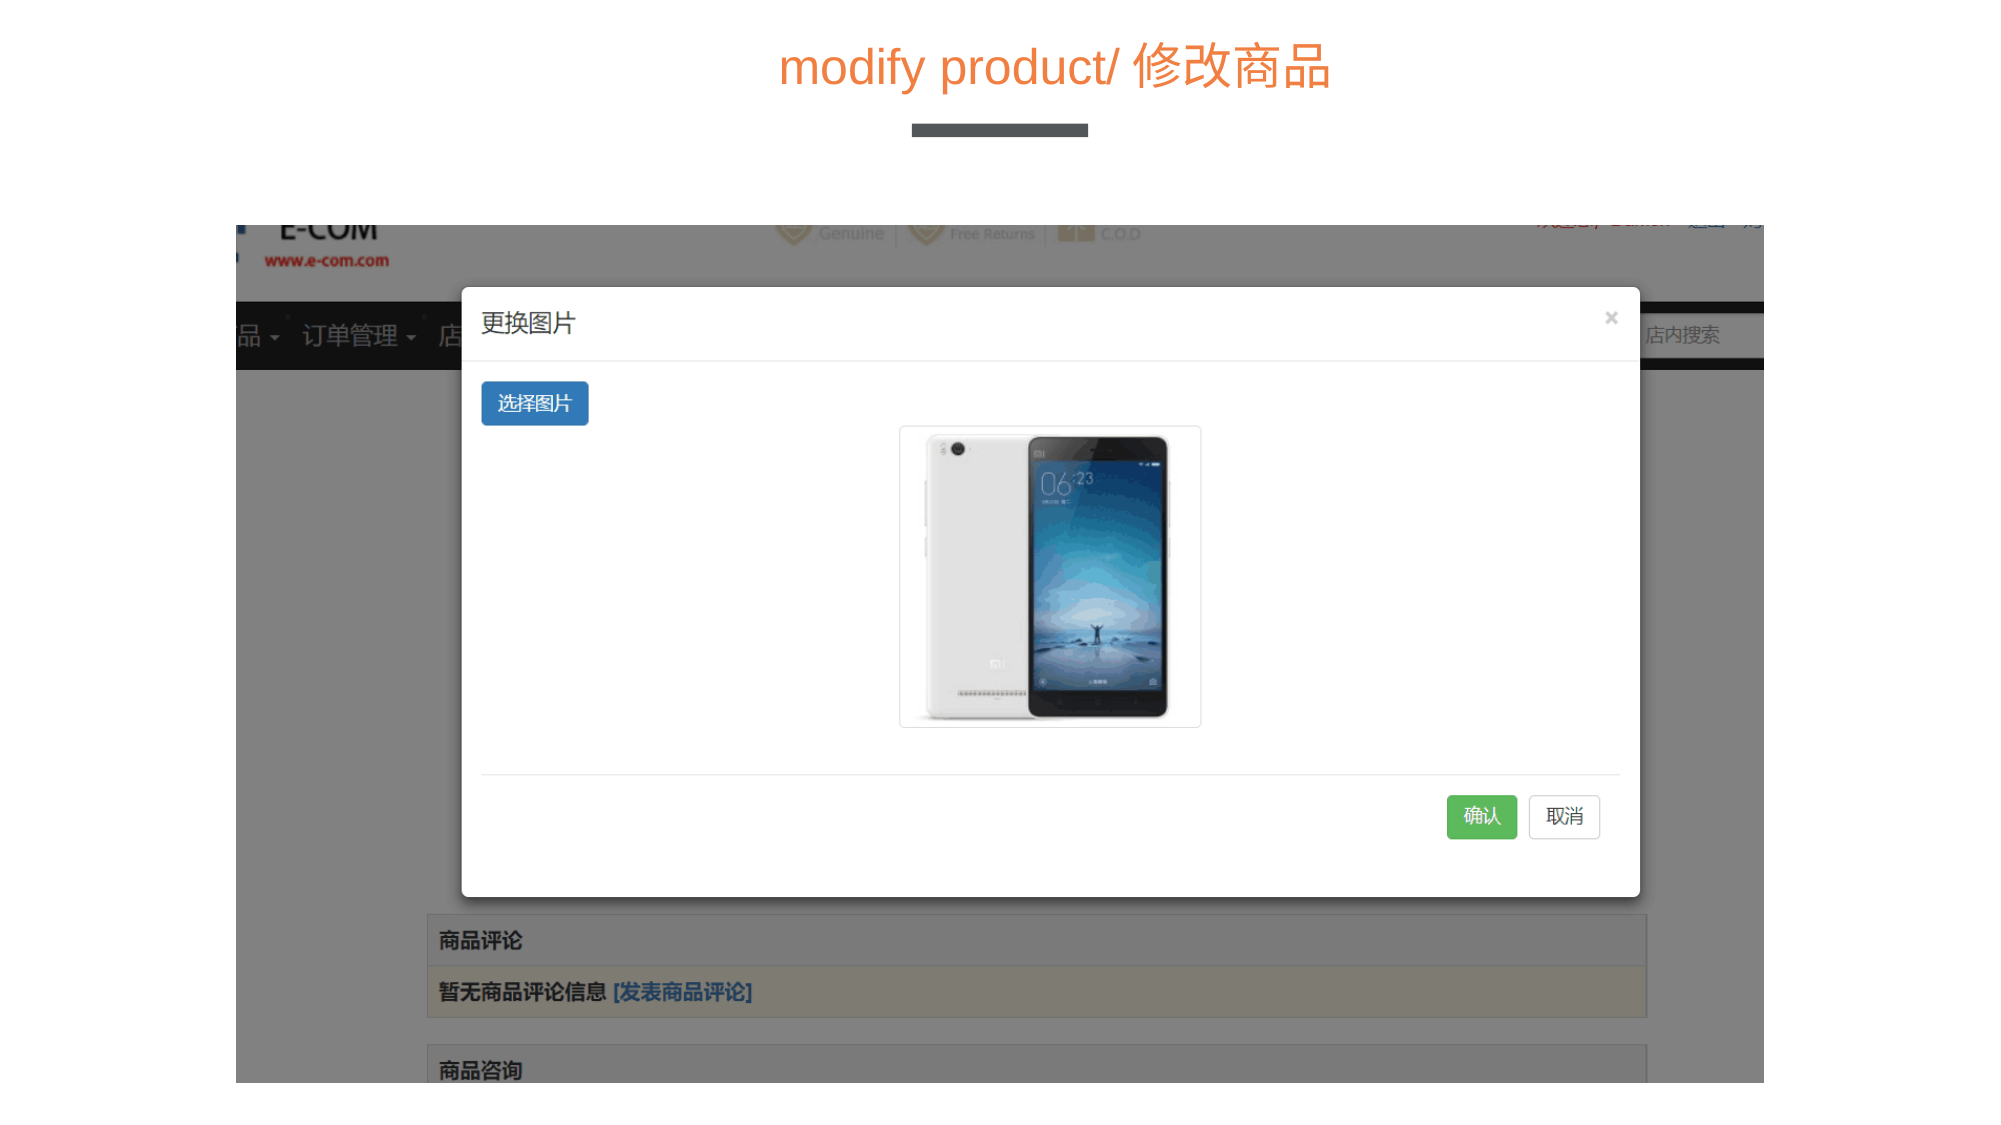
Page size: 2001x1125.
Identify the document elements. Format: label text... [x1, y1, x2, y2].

picture [236, 225, 1764, 1083]
text_box modify product/修改商品 [763, 26, 1444, 102]
text_box [910, 121, 1090, 139]
